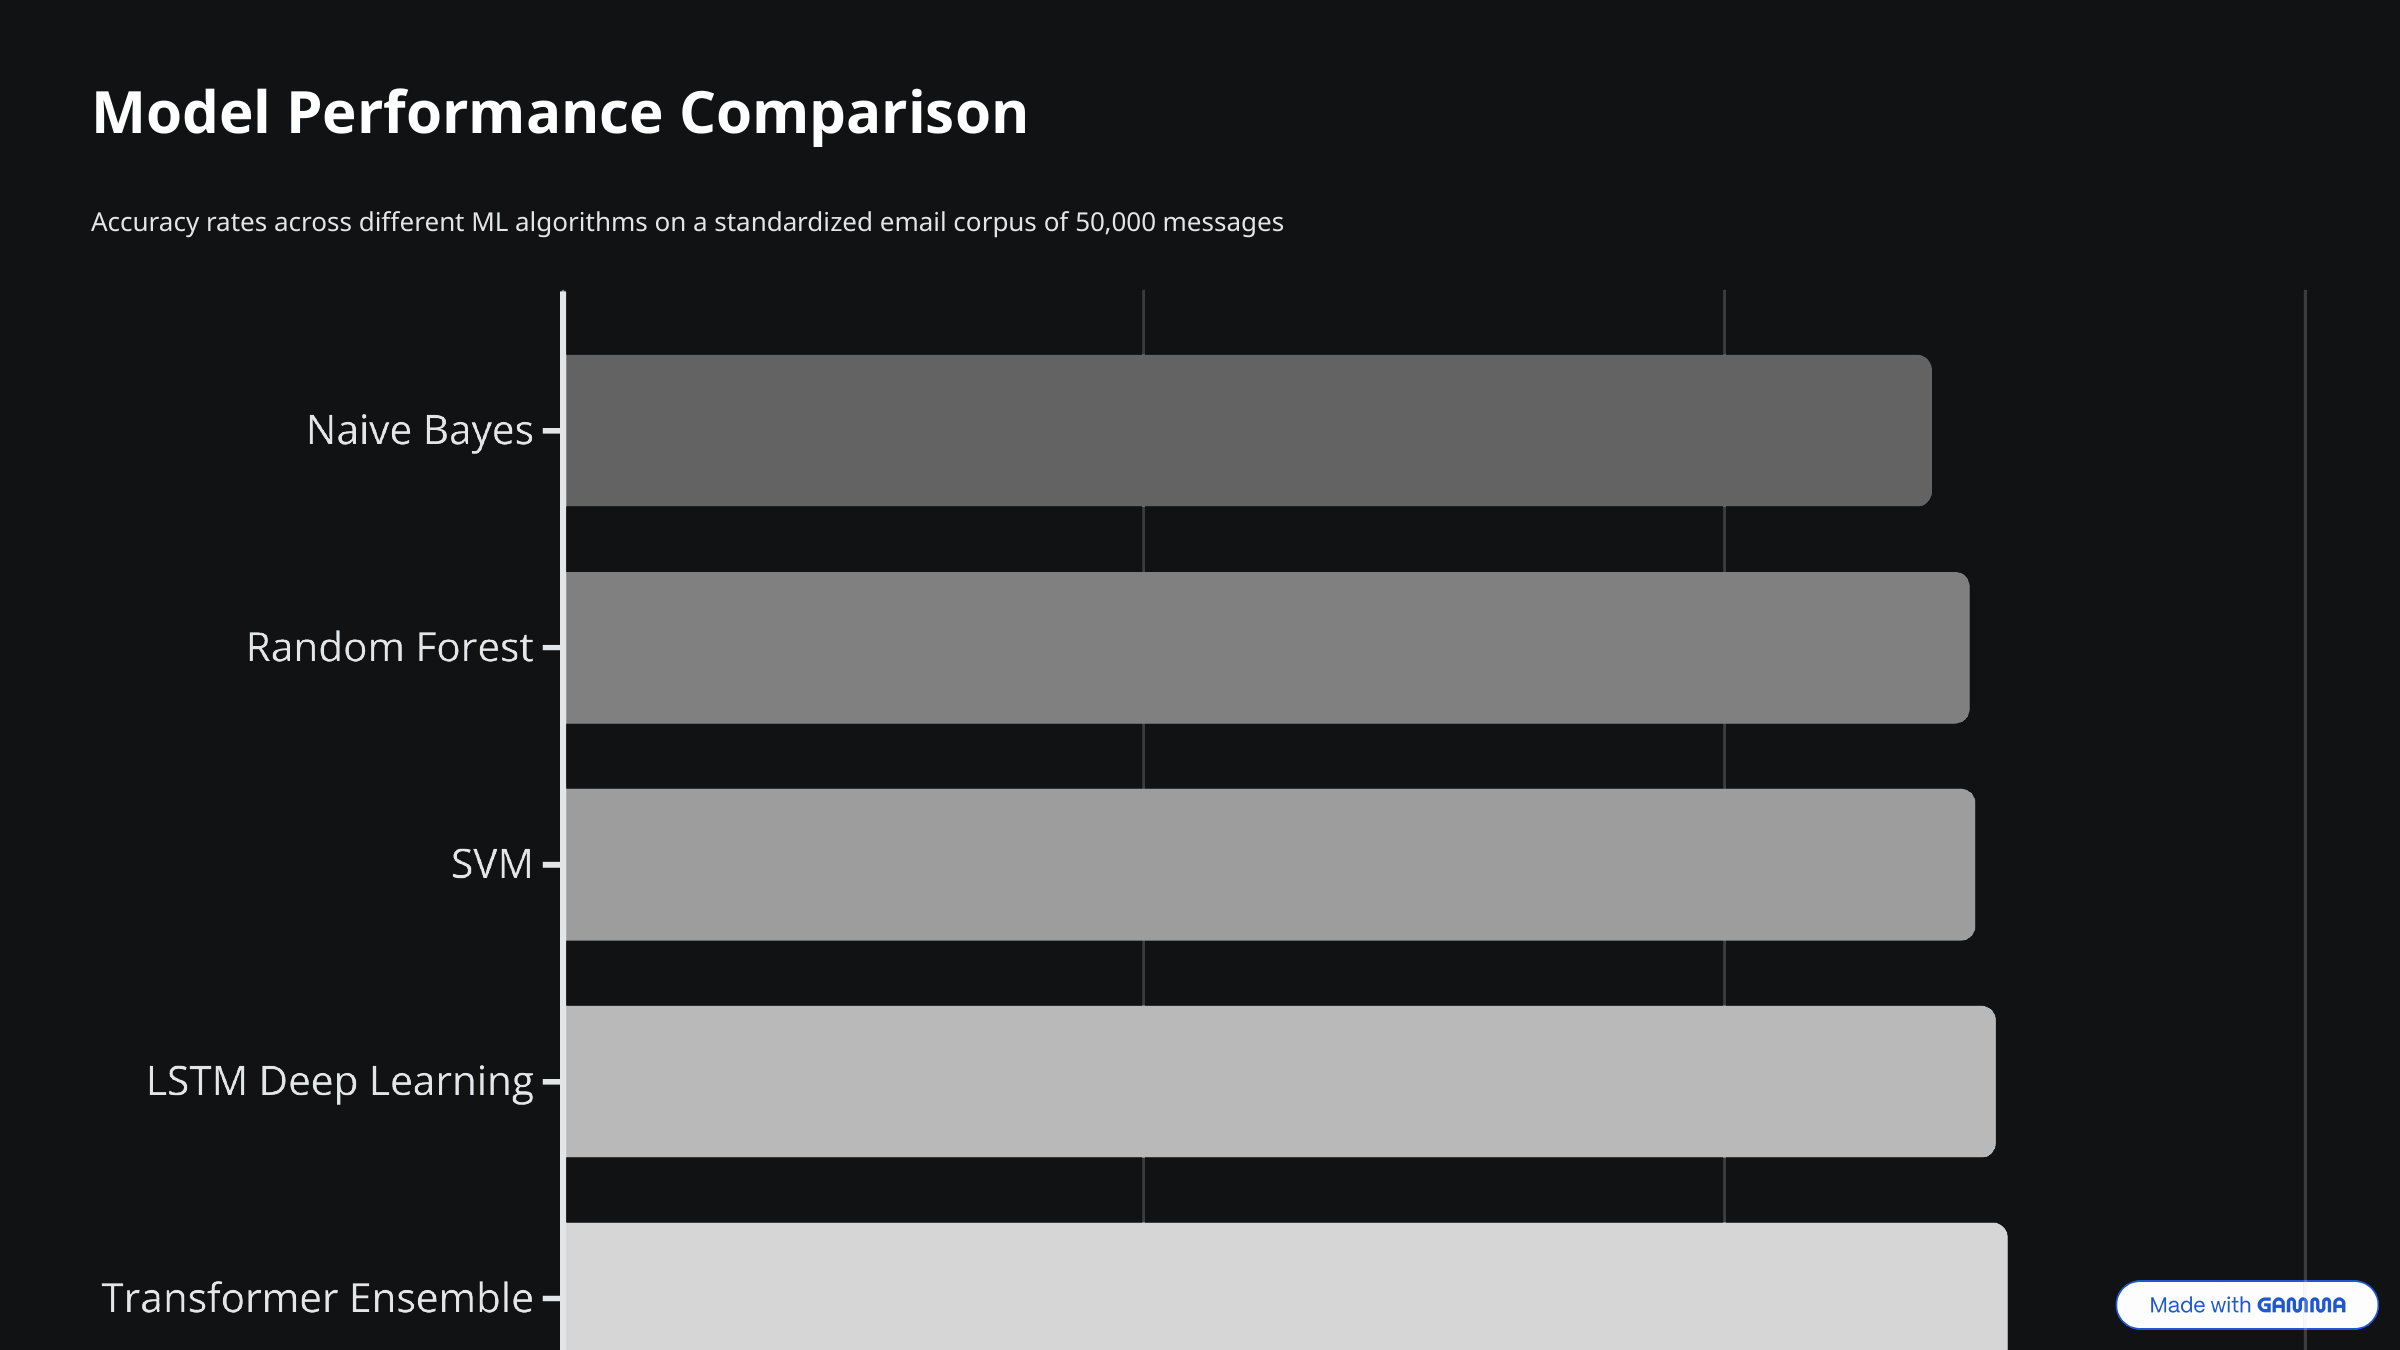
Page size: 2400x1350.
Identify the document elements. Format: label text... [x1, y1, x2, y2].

text_box Accuracy rates across different ML algorithms on a standardized email corpus of 50,000 messages [91, 198, 2309, 238]
text_box Model Performance Comparison [91, 71, 1096, 146]
picture [91, 266, 2389, 1350]
